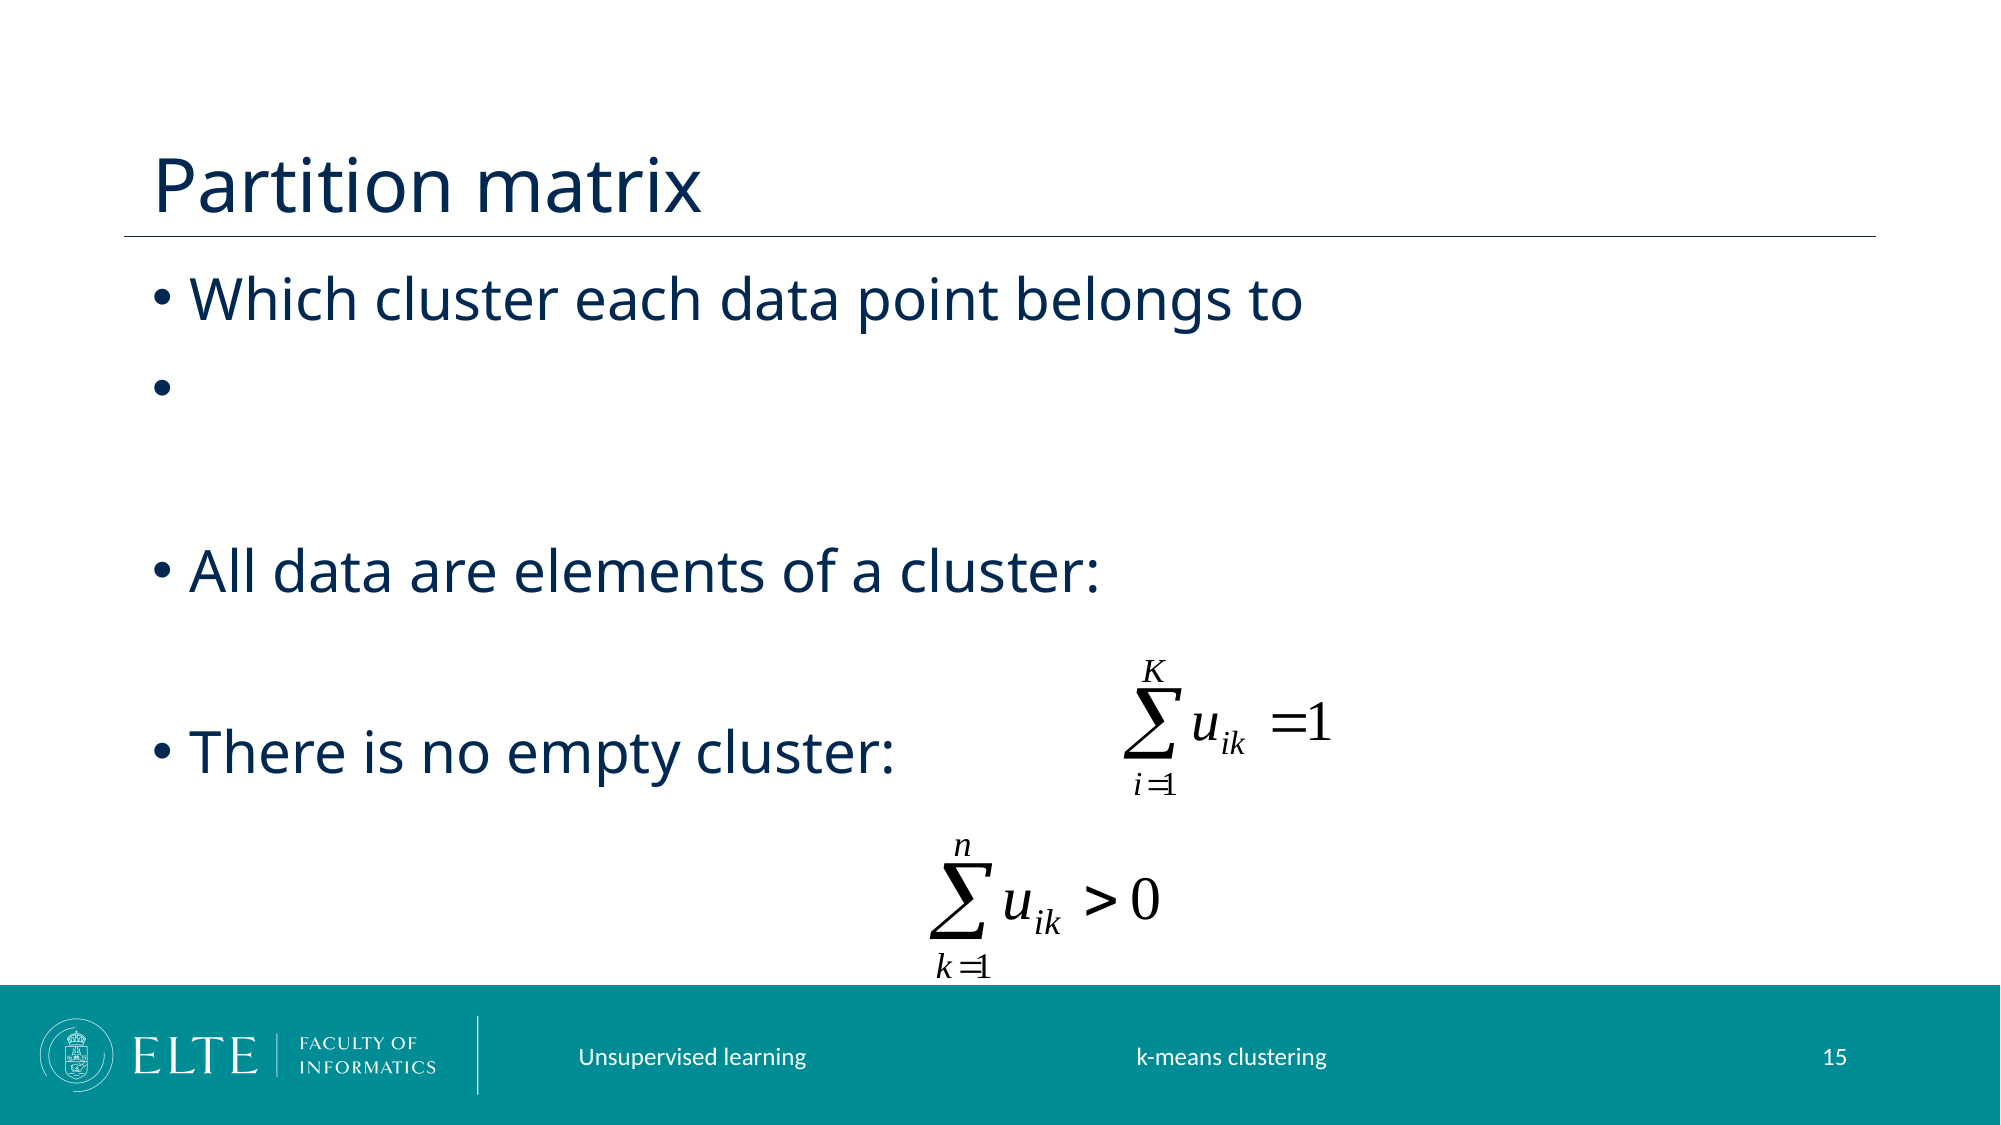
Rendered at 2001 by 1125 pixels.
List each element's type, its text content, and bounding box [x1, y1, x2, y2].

title Partition matrix [137, 59, 1863, 237]
footer k-means clustering [894, 1025, 1570, 1085]
slide_number Unsupervised learning [563, 1025, 846, 1085]
slide_number 15 [1570, 1026, 1863, 1085]
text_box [920, 816, 1174, 992]
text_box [1115, 644, 1341, 808]
picture [0, 985, 2000, 1125]
